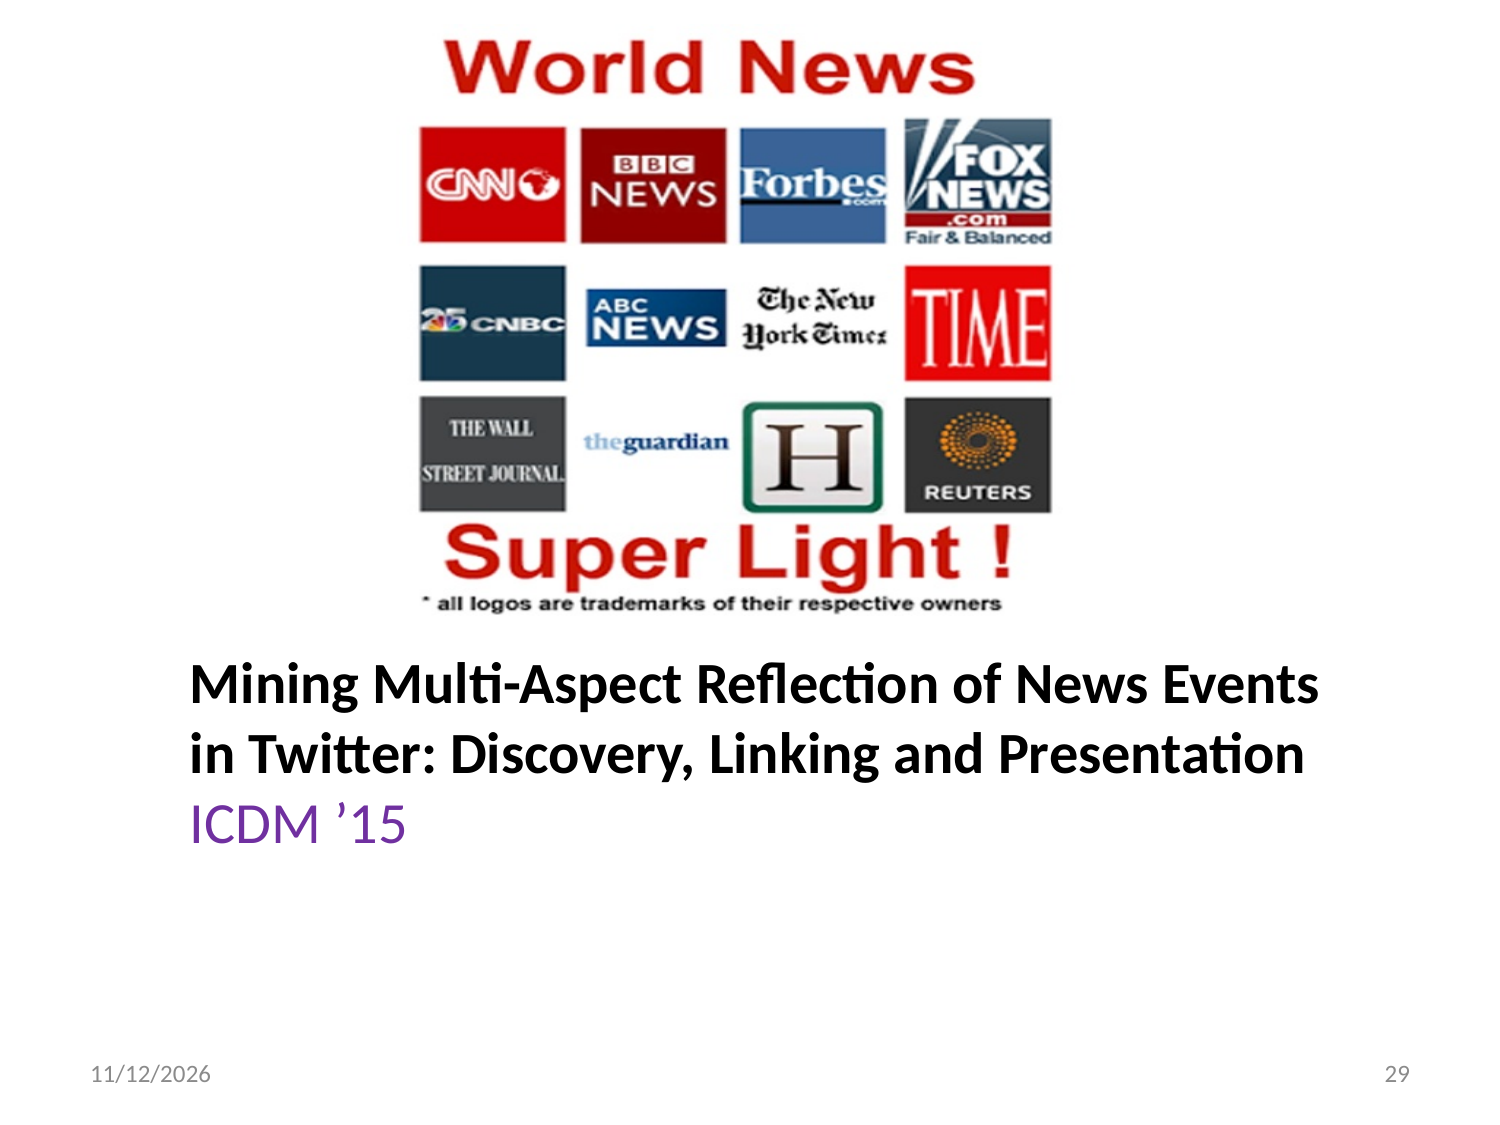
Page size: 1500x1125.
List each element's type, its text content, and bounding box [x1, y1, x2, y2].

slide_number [75, 1042, 425, 1103]
title Mining Multi-Aspect Reflection of News Events in Twitter: Discovery, Linking and Presentation ICDM ’15 [174, 675, 1375, 863]
slide_number 29 [1074, 1042, 1425, 1103]
picture [349, 24, 1098, 616]
